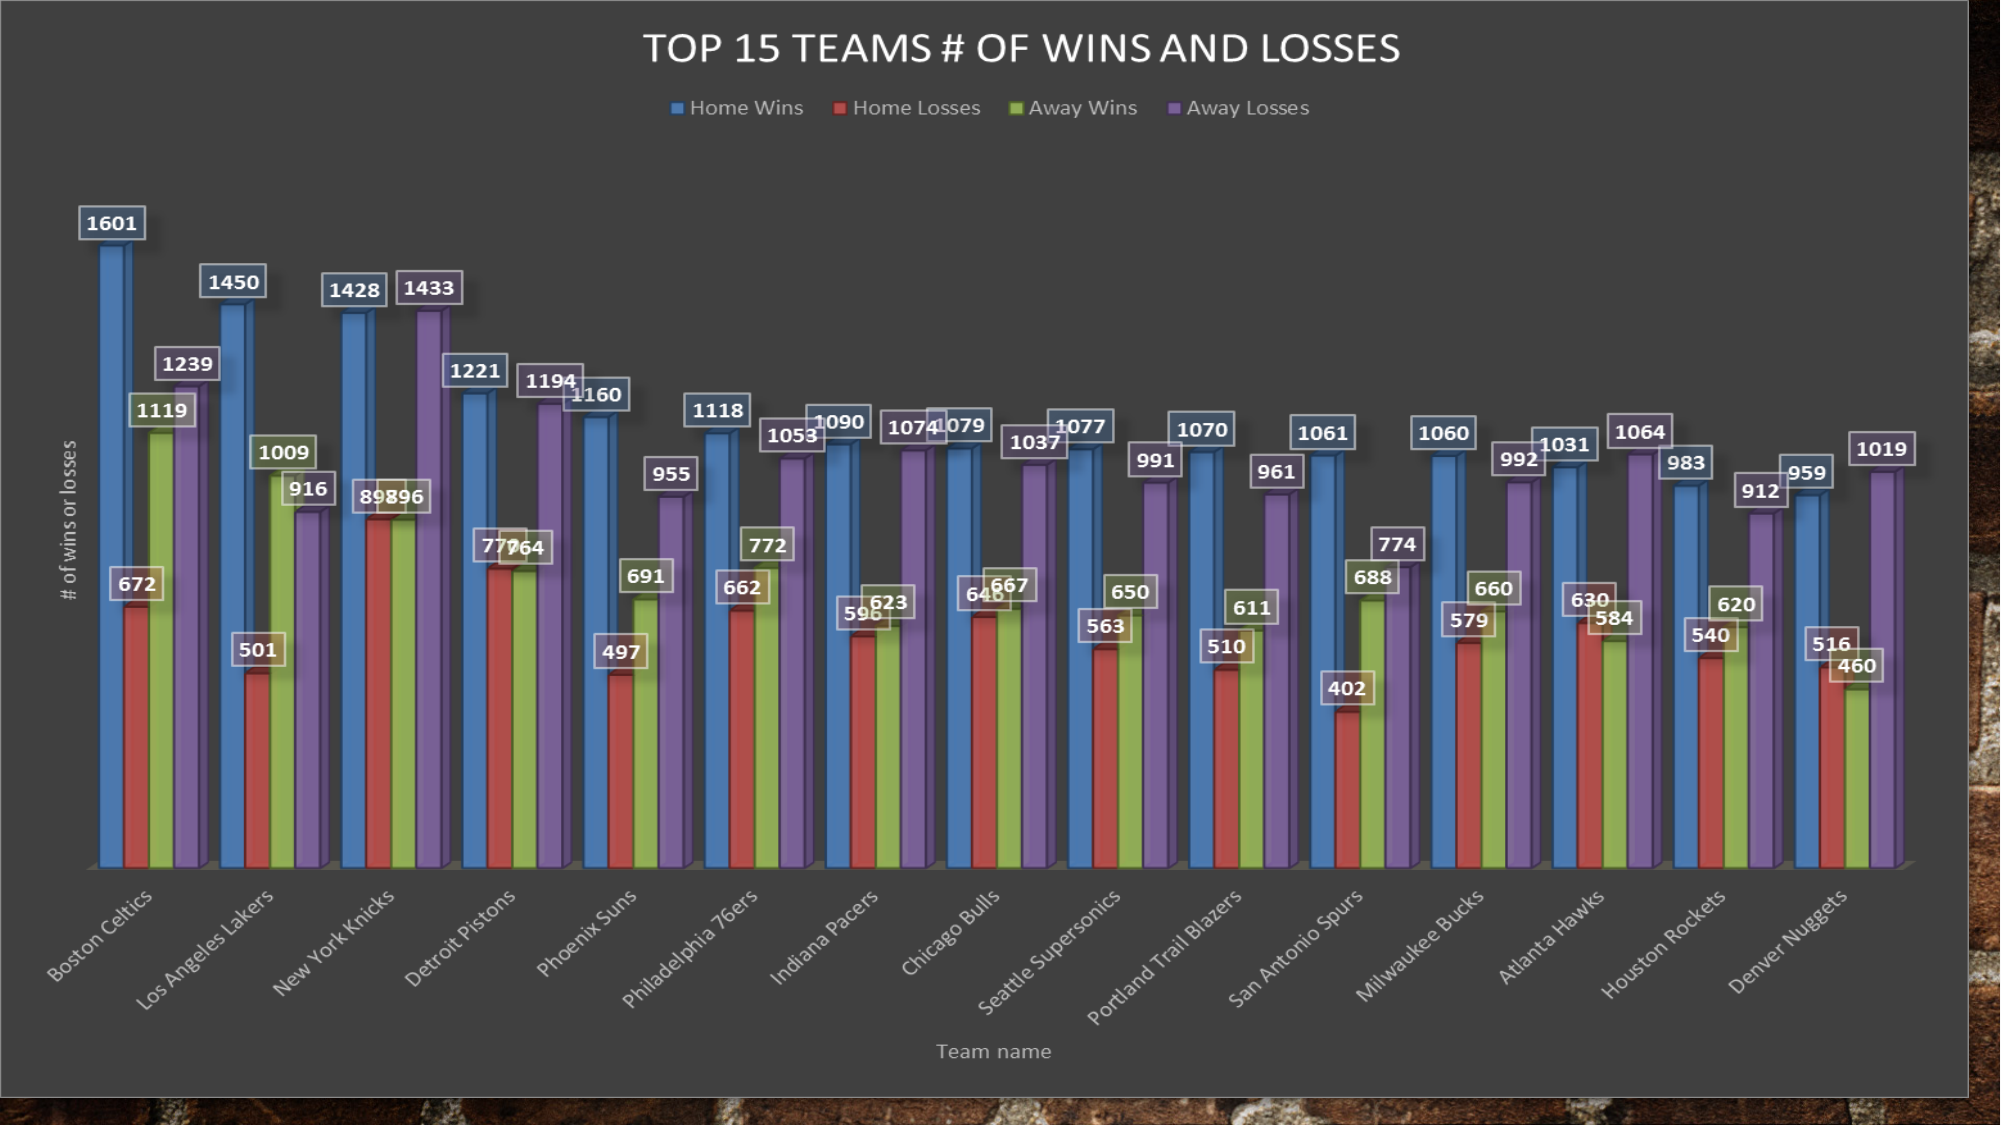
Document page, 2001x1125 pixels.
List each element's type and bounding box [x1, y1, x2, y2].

list [0, 0, 1969, 1099]
picture [0, 0, 2000, 1125]
